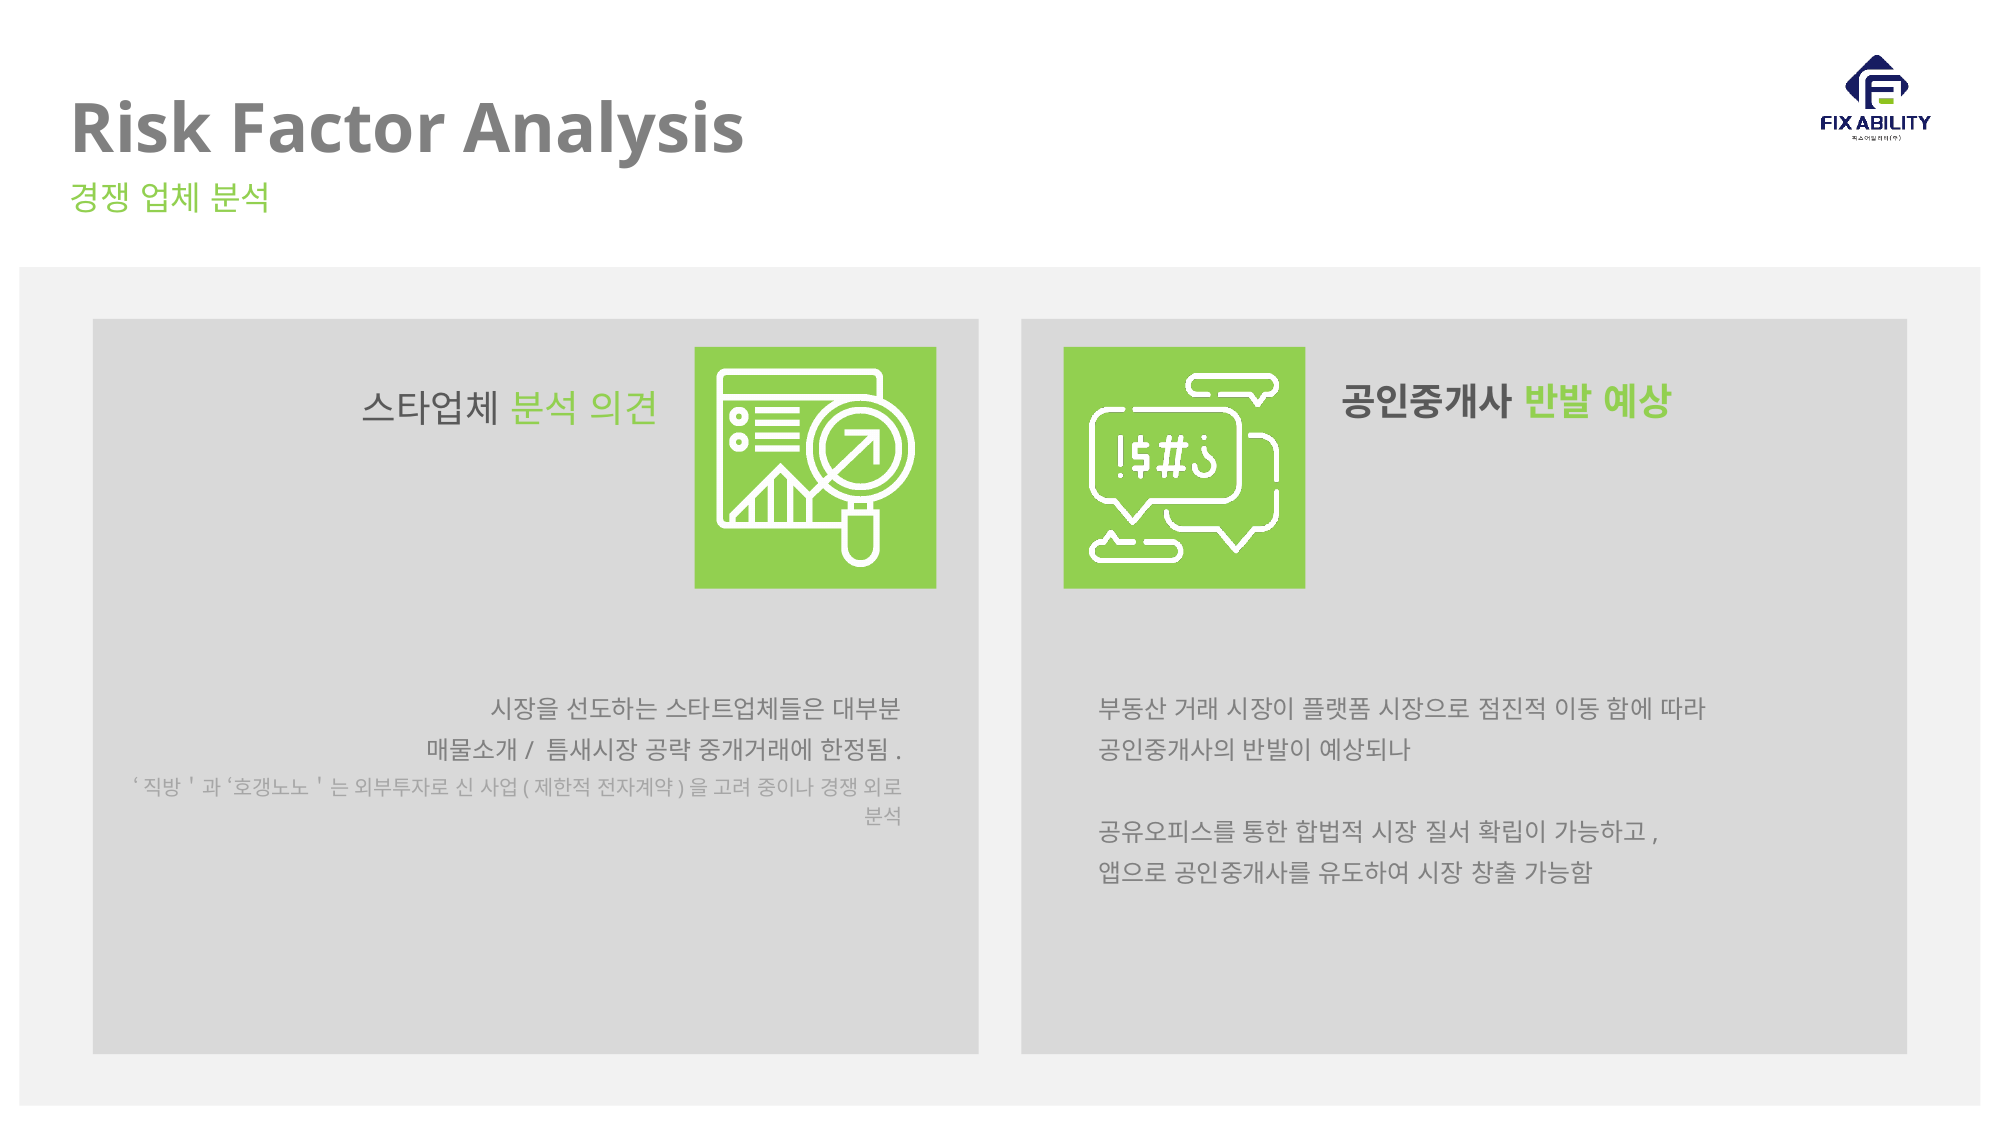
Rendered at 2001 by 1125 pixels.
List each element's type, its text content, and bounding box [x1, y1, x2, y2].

text_box Risk Factor Analysis [54, 50, 906, 201]
text_box 부동산 거래 시장이 플랫폼 시장으로 점진적 이동 함에 따라 공인중개사의 반발이 예상되나 공유오피스를 통한 합법적 시장 질서 확립이 가능하고, 앱으로 공인중개사를 유도하여 시장 창출 가능함 [1083, 680, 1851, 917]
text_box [692, 345, 939, 591]
text_box [1061, 345, 1308, 591]
text_box 스타업체 분석 의견 [251, 377, 674, 437]
text_box 경쟁 업체 분석 [55, 169, 504, 232]
text_box [1019, 317, 1909, 1056]
picture [1089, 373, 1280, 563]
picture [713, 365, 918, 571]
text_box 시장을 선도하는 스타트업체들은 대부분 매물소개/ 틈새시장 공략 중개거래에 한정됨. ‘직방＇과 ‘호갱노노＇는 외부투자로 신 사업(제한적 전자계약)을 고려 중이나 경쟁 외로 분석 [115, 680, 918, 870]
picture [1821, 54, 1931, 141]
text_box [91, 317, 981, 1056]
text_box 공인중개사 반발 예상 [1326, 370, 1688, 431]
text_box [17, 265, 1982, 1108]
